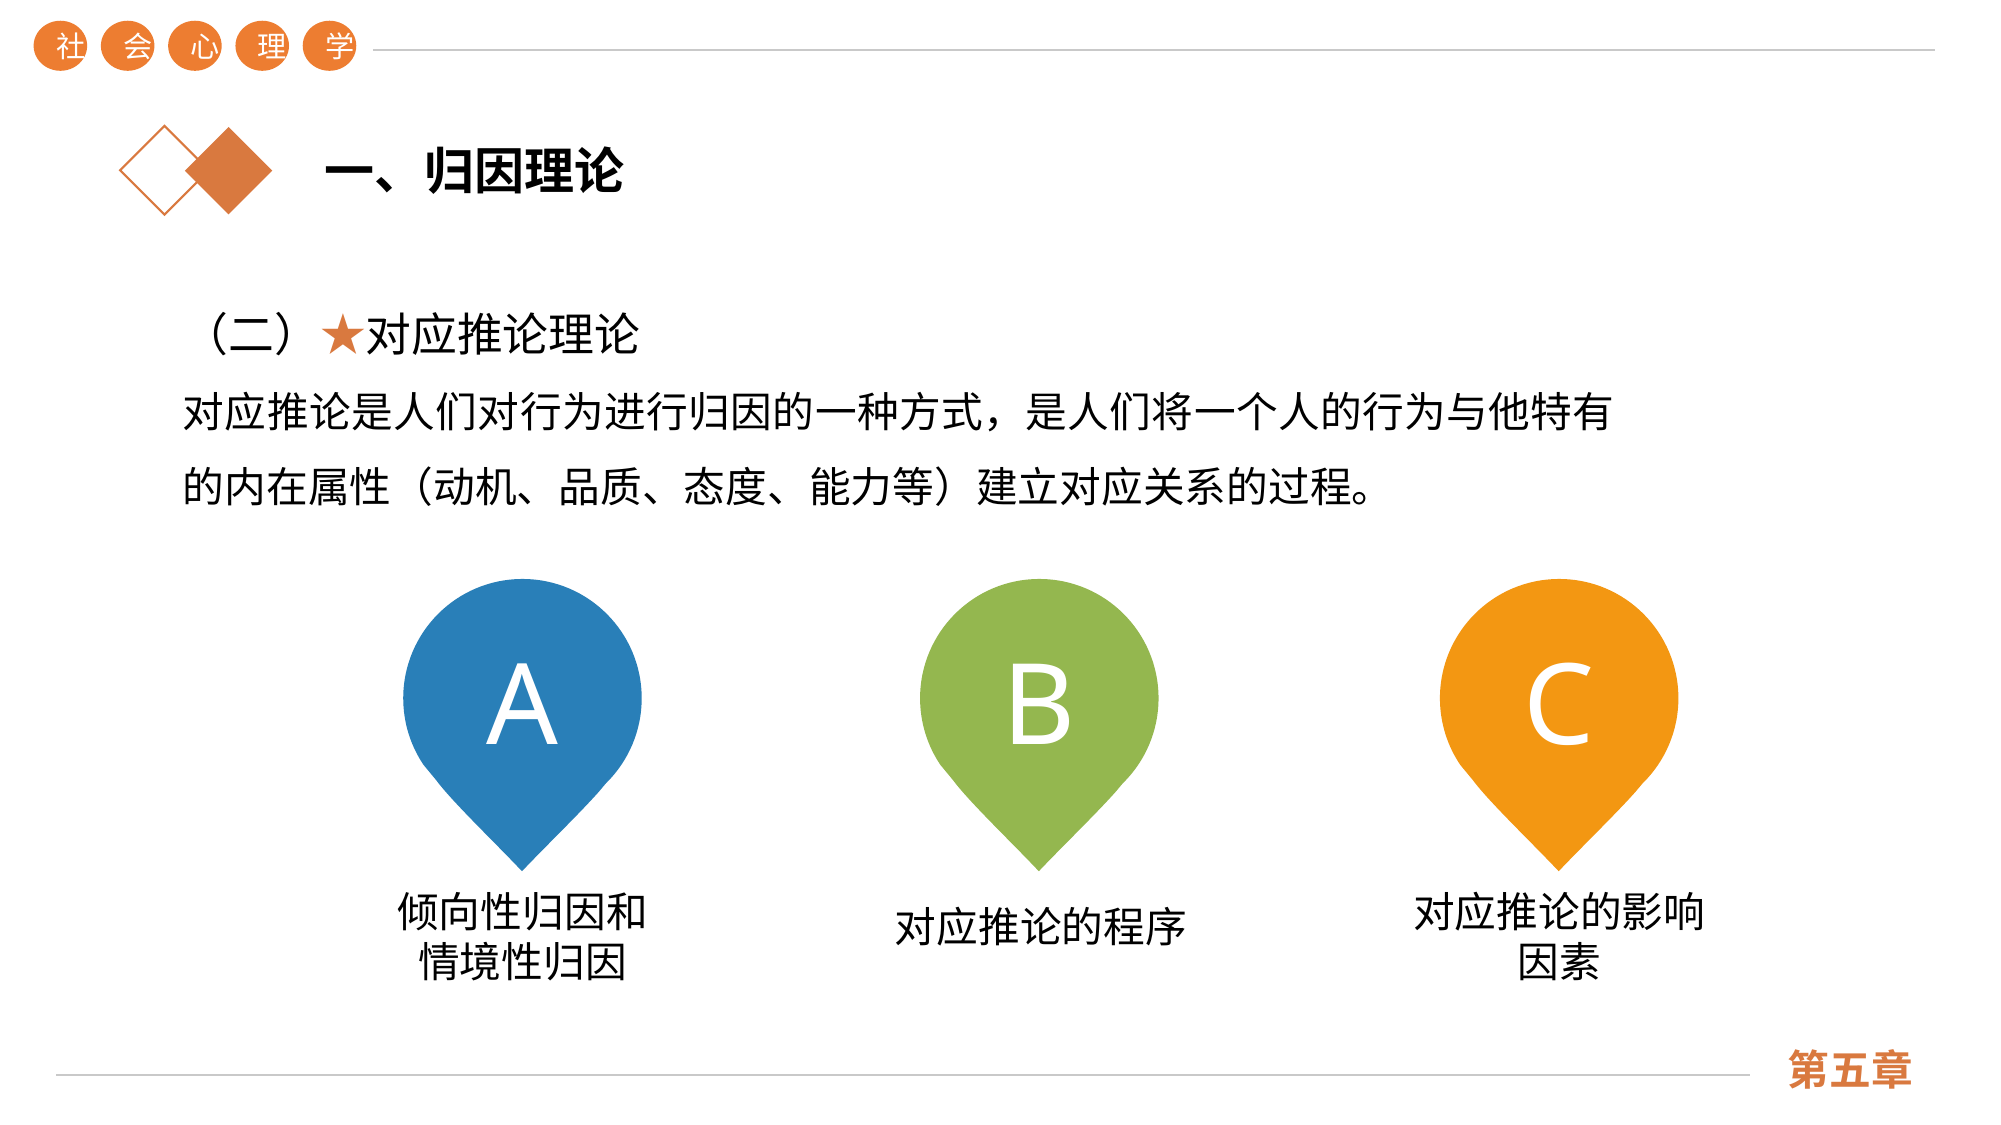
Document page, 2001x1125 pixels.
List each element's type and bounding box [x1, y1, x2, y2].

text_box [33, 20, 2000, 1102]
